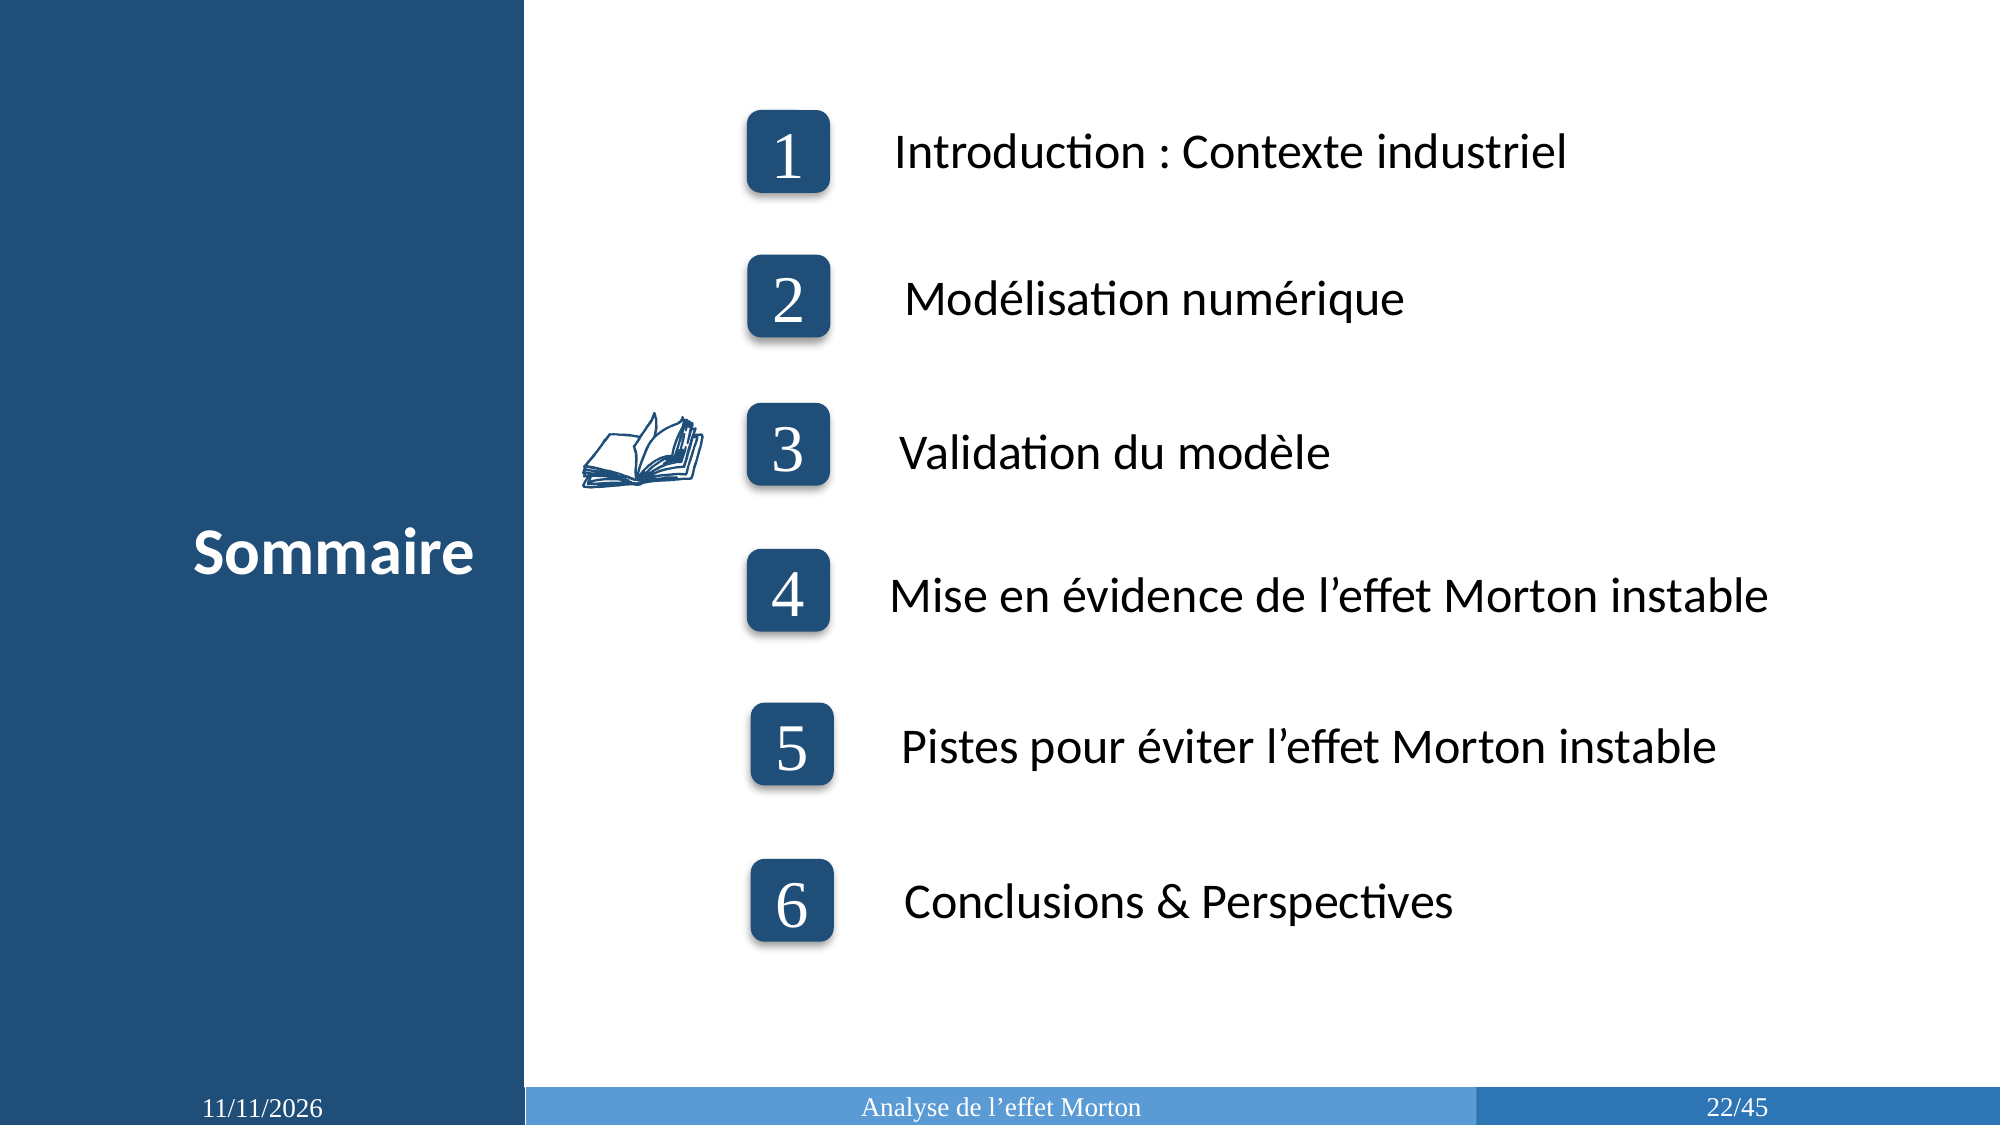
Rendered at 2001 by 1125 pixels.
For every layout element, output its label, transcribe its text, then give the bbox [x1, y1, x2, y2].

text_box 3 [745, 401, 832, 487]
slide_number 22/45 [1477, 1087, 2000, 1125]
text_box Sommaire [178, 500, 491, 596]
text_box [0, 0, 524, 1087]
text_box 6 [749, 857, 835, 943]
text_box 2 [746, 253, 832, 339]
text_box [582, 412, 703, 488]
text_box Conclusions & Perspectives [889, 861, 1470, 936]
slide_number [0, 1087, 525, 1125]
footer Analyse de l’effet Morton [526, 1087, 1477, 1125]
text_box 1 [745, 108, 832, 194]
text_box Modélisation numérique [889, 258, 1421, 333]
text_box Validation du modèle [885, 411, 1347, 487]
text_box 4 [745, 547, 832, 633]
text_box Mise en évidence de l’effet Morton instable [874, 554, 1785, 630]
text_box Pistes pour éviter l’effet Morton instable [886, 706, 1733, 781]
text_box Introduction : Contexte industriel [880, 111, 1583, 186]
text_box 5 [749, 701, 835, 787]
